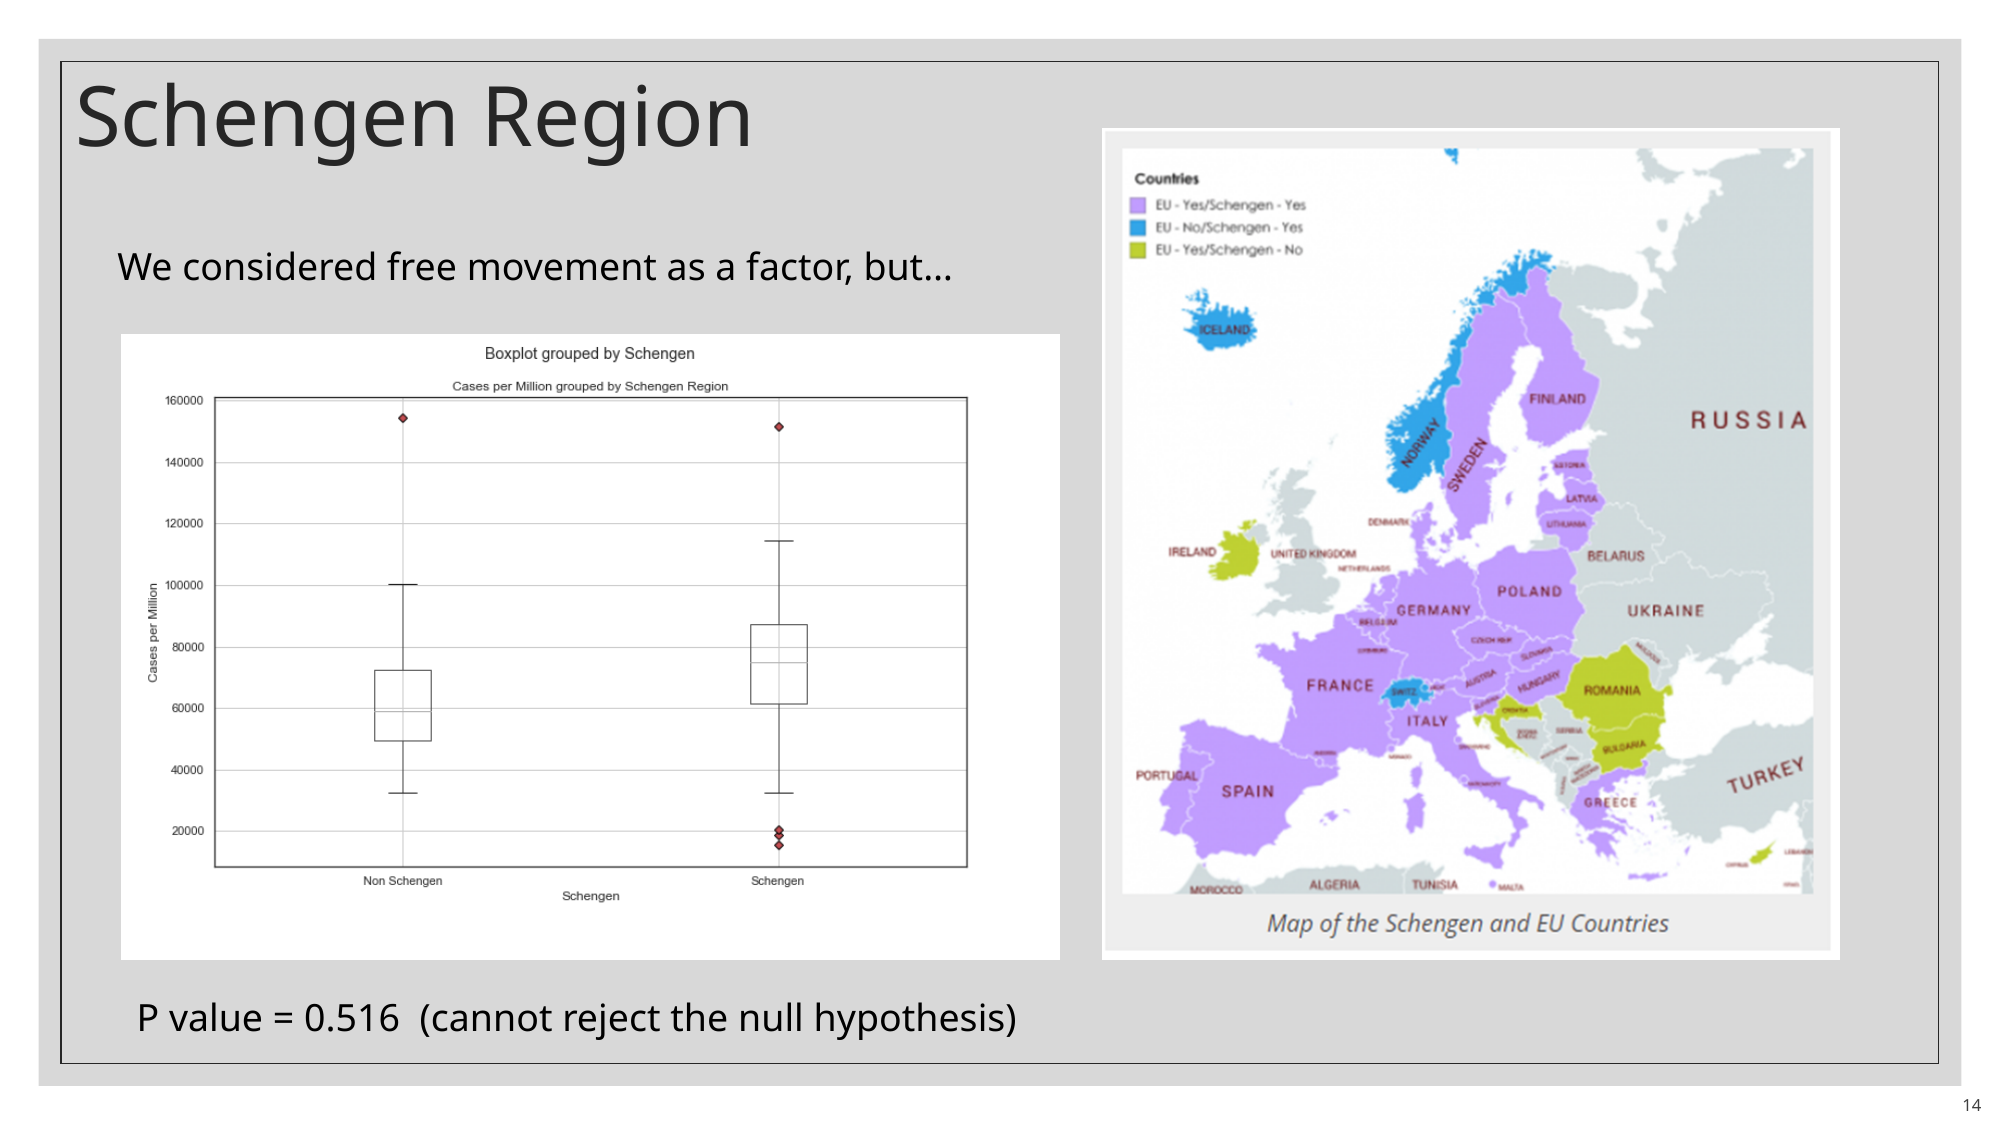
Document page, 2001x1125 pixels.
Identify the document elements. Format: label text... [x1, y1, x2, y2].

title Schengen Region [60, 60, 1710, 180]
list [1102, 128, 1840, 960]
text_box P value = 0.516 (cannot reject the null hypothesis) [121, 986, 1060, 1046]
picture [121, 334, 1060, 960]
text_box We considered free movement as a factor, but… [102, 235, 986, 296]
slide_number 14 [1943, 1065, 1997, 1125]
